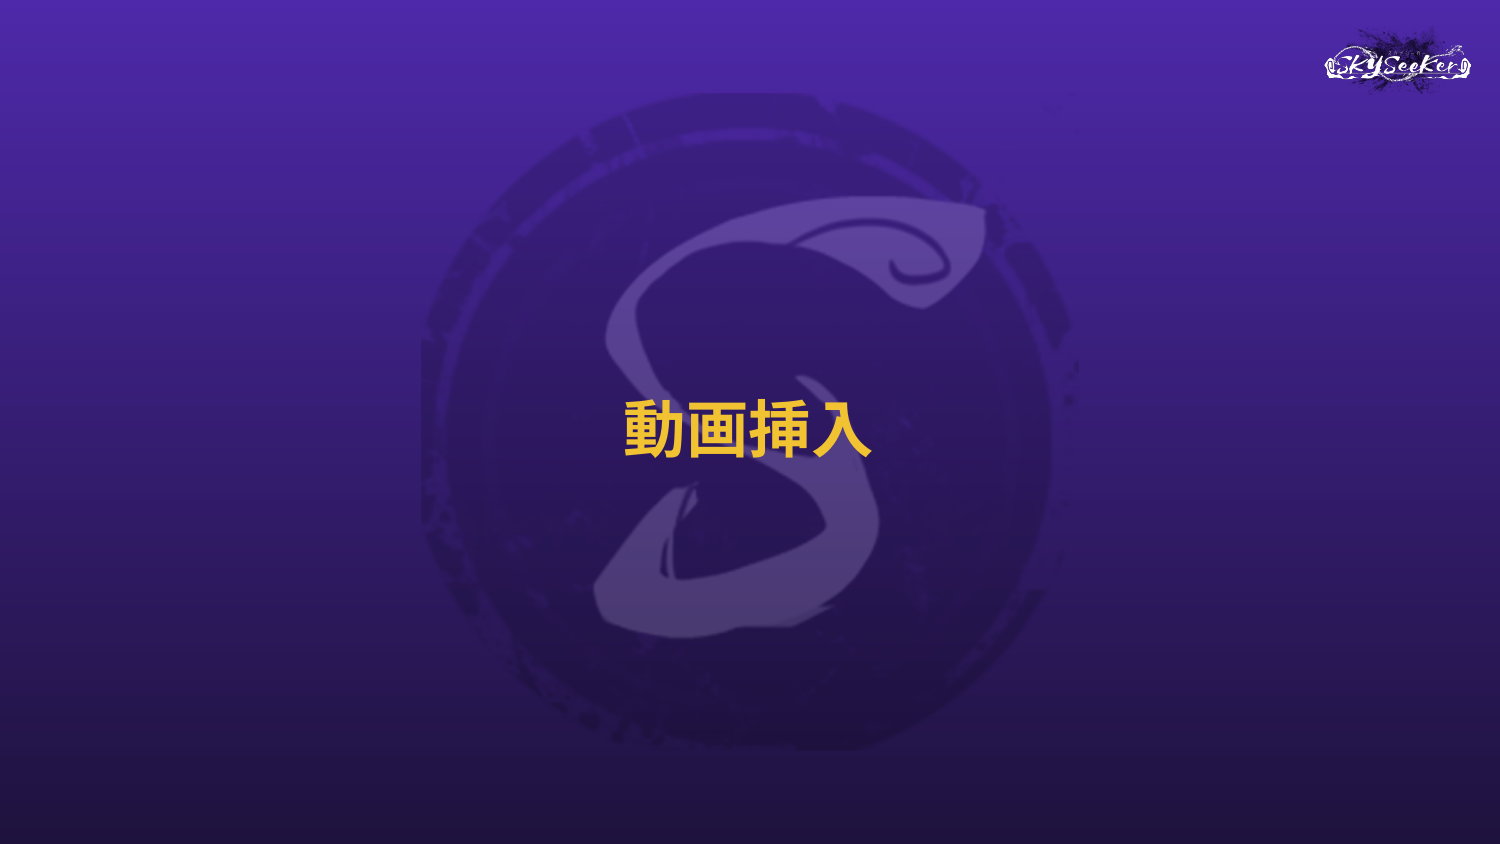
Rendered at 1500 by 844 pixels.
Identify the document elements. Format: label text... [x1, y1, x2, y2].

title 動画挿入 [609, 374, 891, 469]
picture [1321, 24, 1475, 97]
